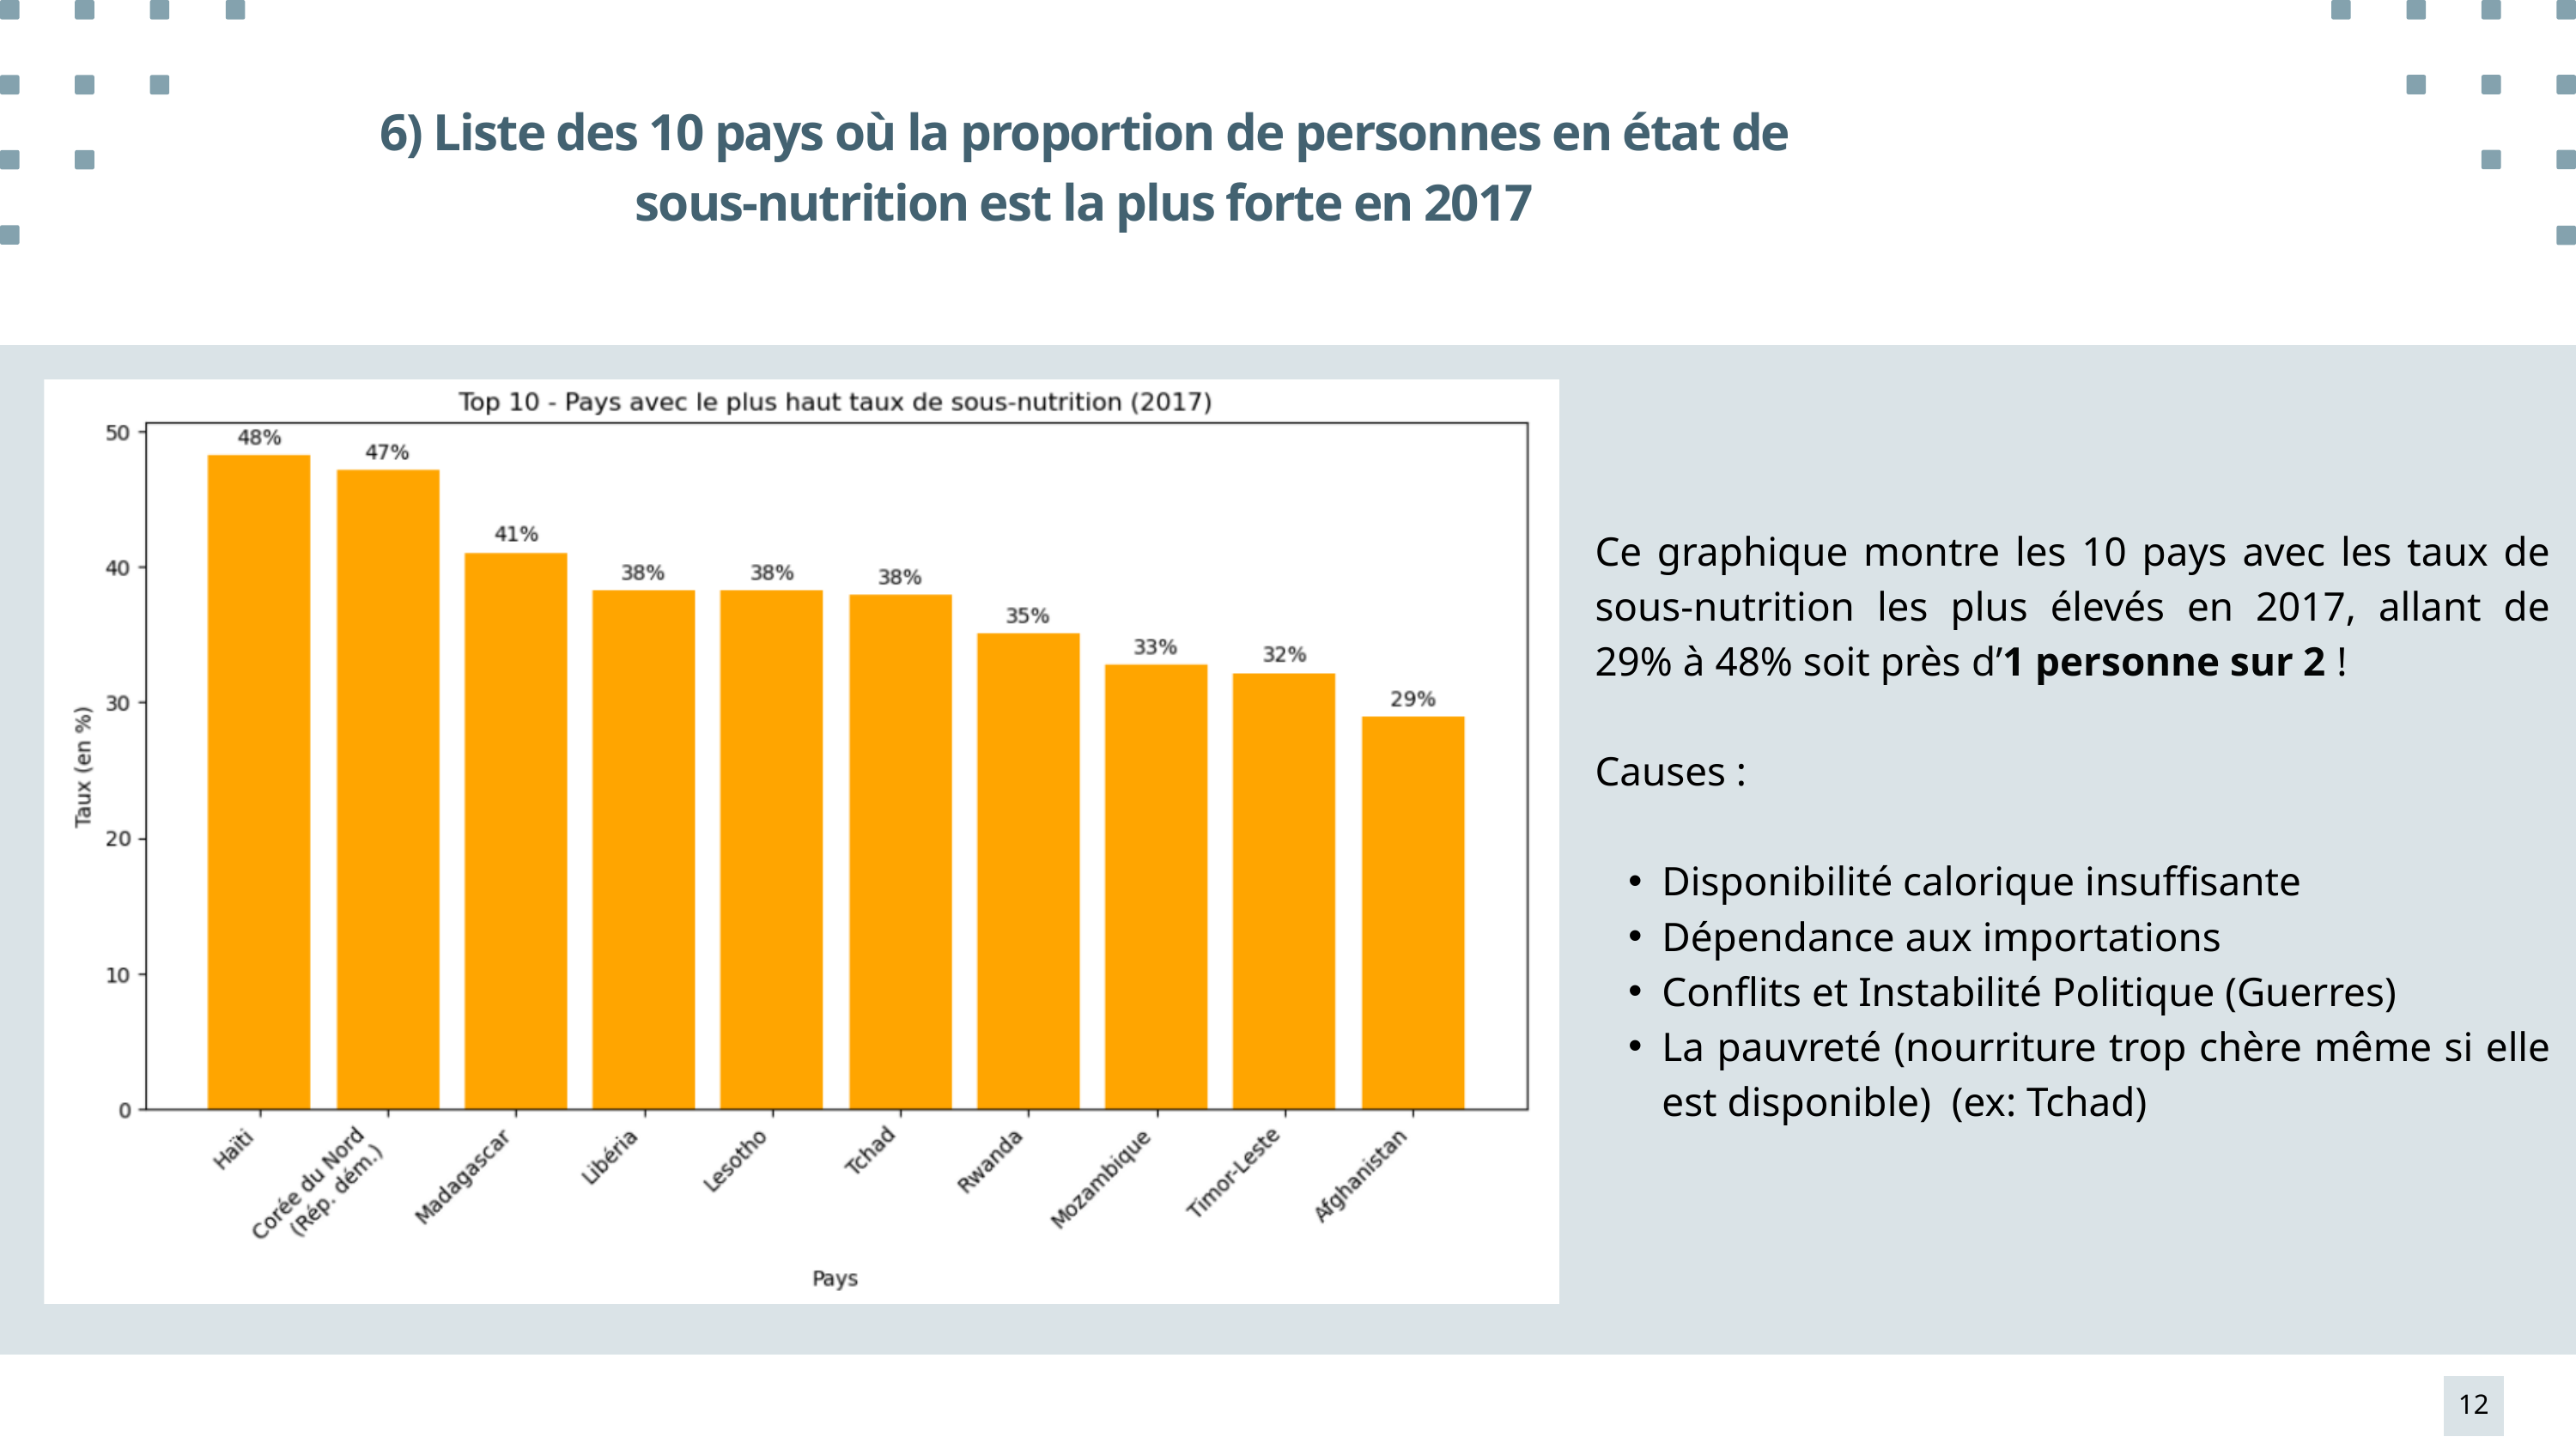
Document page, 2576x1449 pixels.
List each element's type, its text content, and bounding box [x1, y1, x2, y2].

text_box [0, 0, 246, 246]
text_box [2443, 1375, 2504, 1437]
text_box 6) Liste des 10 pays où la proportion de personnes en état de sous-nutrition est la plus forte en 2017 [368, 90, 776, 231]
text_box Ce graphique montre les 10 pays avec les taux de sous-nutrition les plus élevés en 2017, allant de 29% à 48% soit près d’1 personne sur 2 ! Causes : Disponibilité calorique insuffisante Dépendance aux importations Conflits et Instabilité Politique (Guerres) La pauvreté (nourriture trop chère même si elle est disponible) (ex: Tchad) [1800, 518, 2551, 1179]
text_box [782, 0, 1794, 1449]
text_box [44, 379, 776, 1304]
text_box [2330, 0, 2576, 246]
